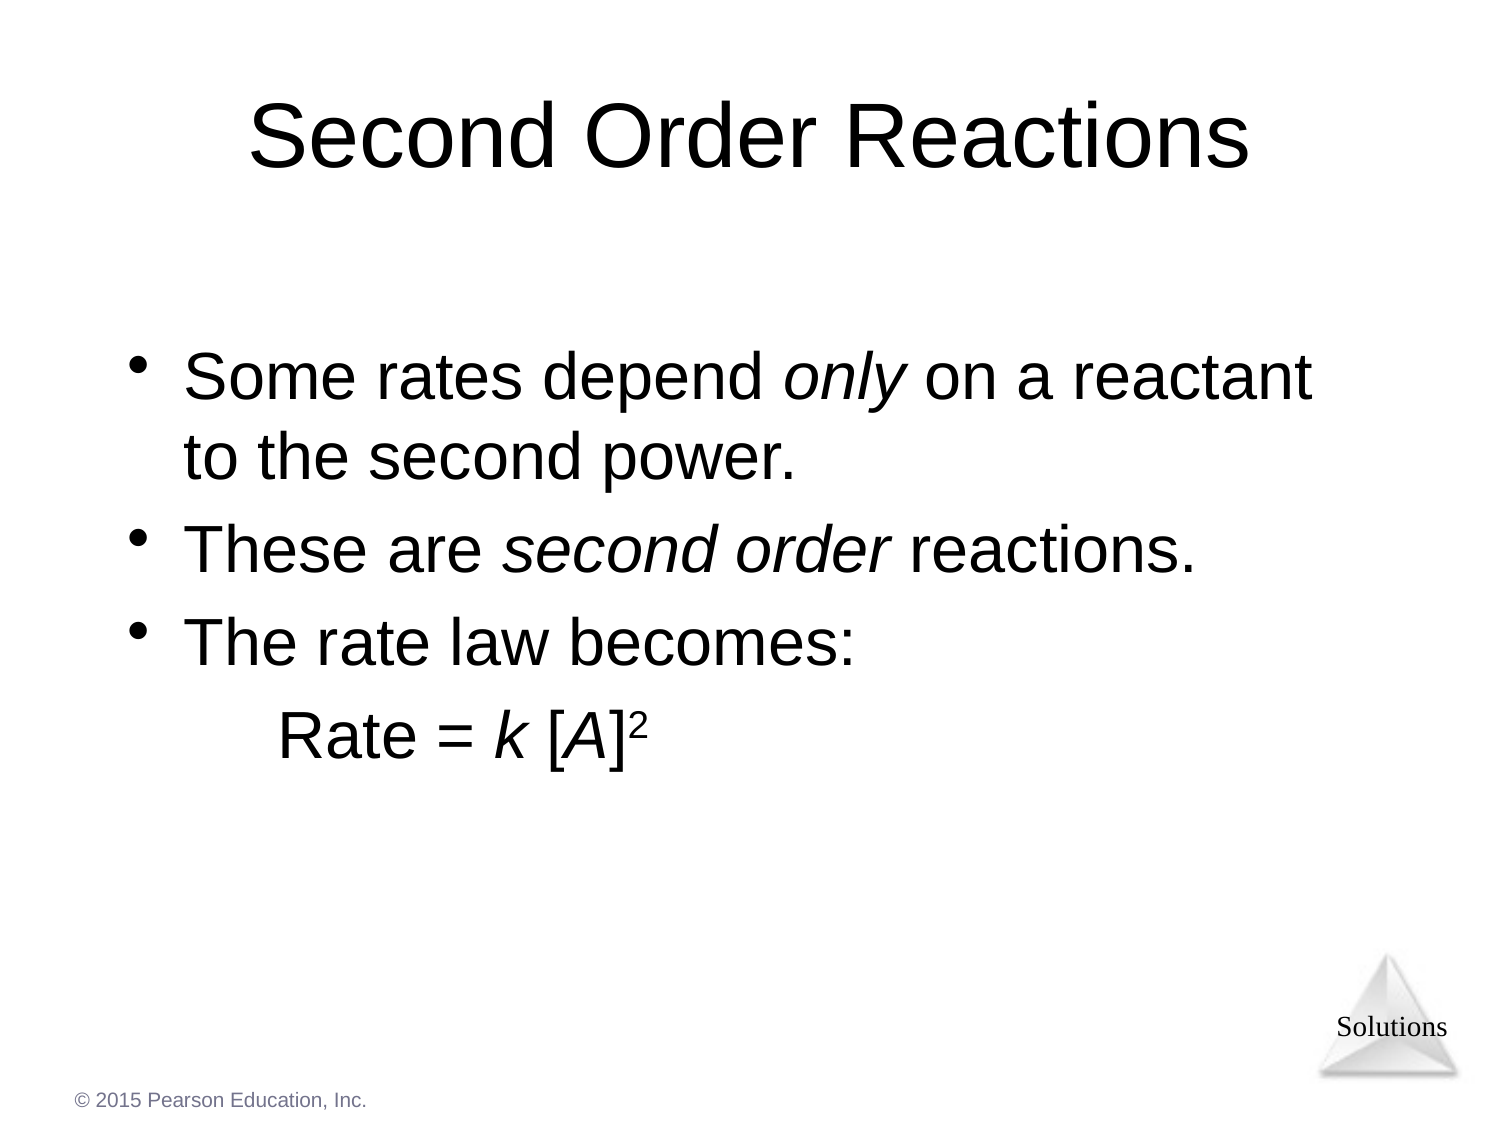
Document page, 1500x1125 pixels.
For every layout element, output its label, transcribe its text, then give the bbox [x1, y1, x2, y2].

title Second Order Reactions [112, 37, 1388, 225]
picture [1275, 899, 1500, 1125]
list Some rates depend only on a reactant to the second power. These are second order reactions. The rate law becomes: Rate = k [A]2 [112, 324, 1388, 1000]
